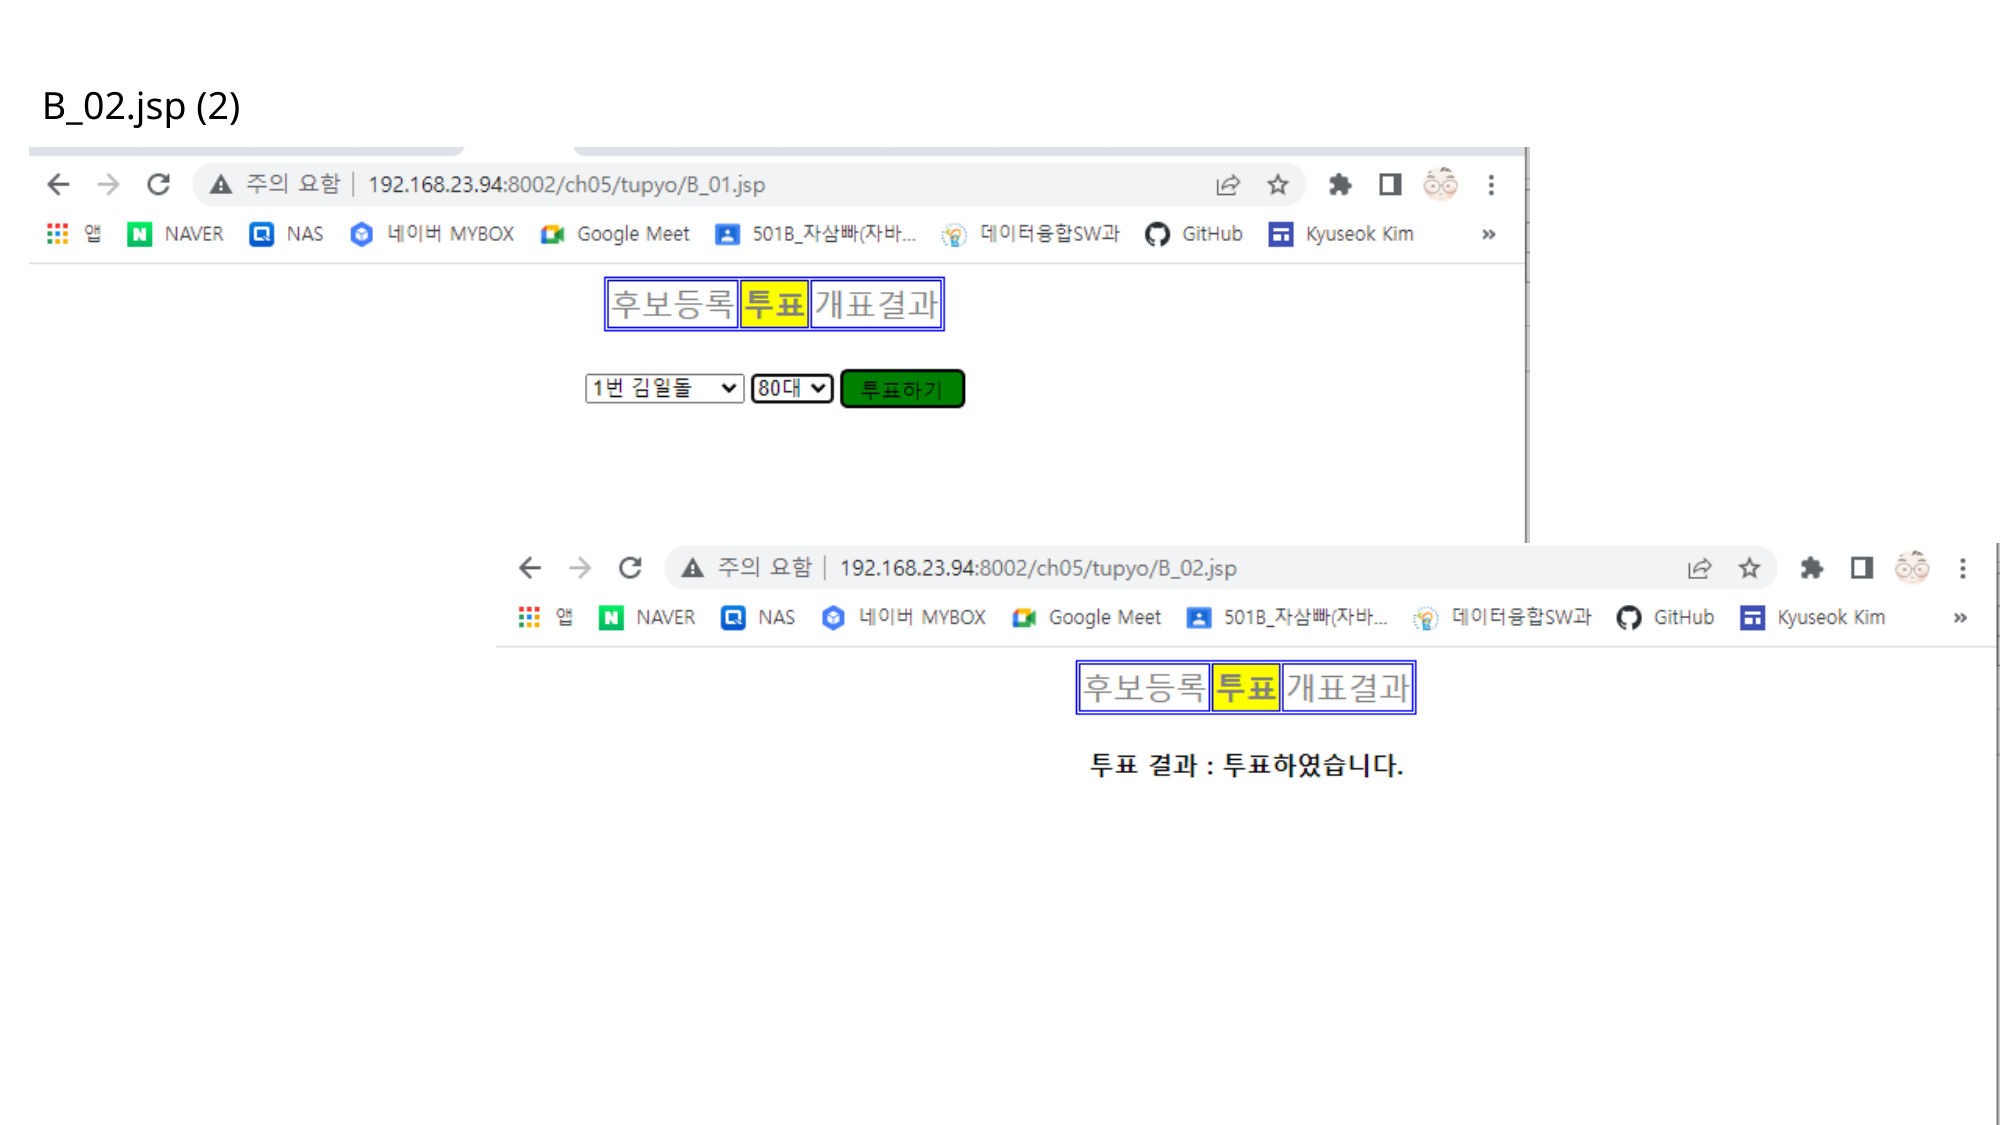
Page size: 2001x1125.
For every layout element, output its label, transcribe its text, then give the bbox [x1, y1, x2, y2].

text_box B_02.jsp (2) [27, 74, 256, 134]
picture [29, 147, 2000, 1125]
